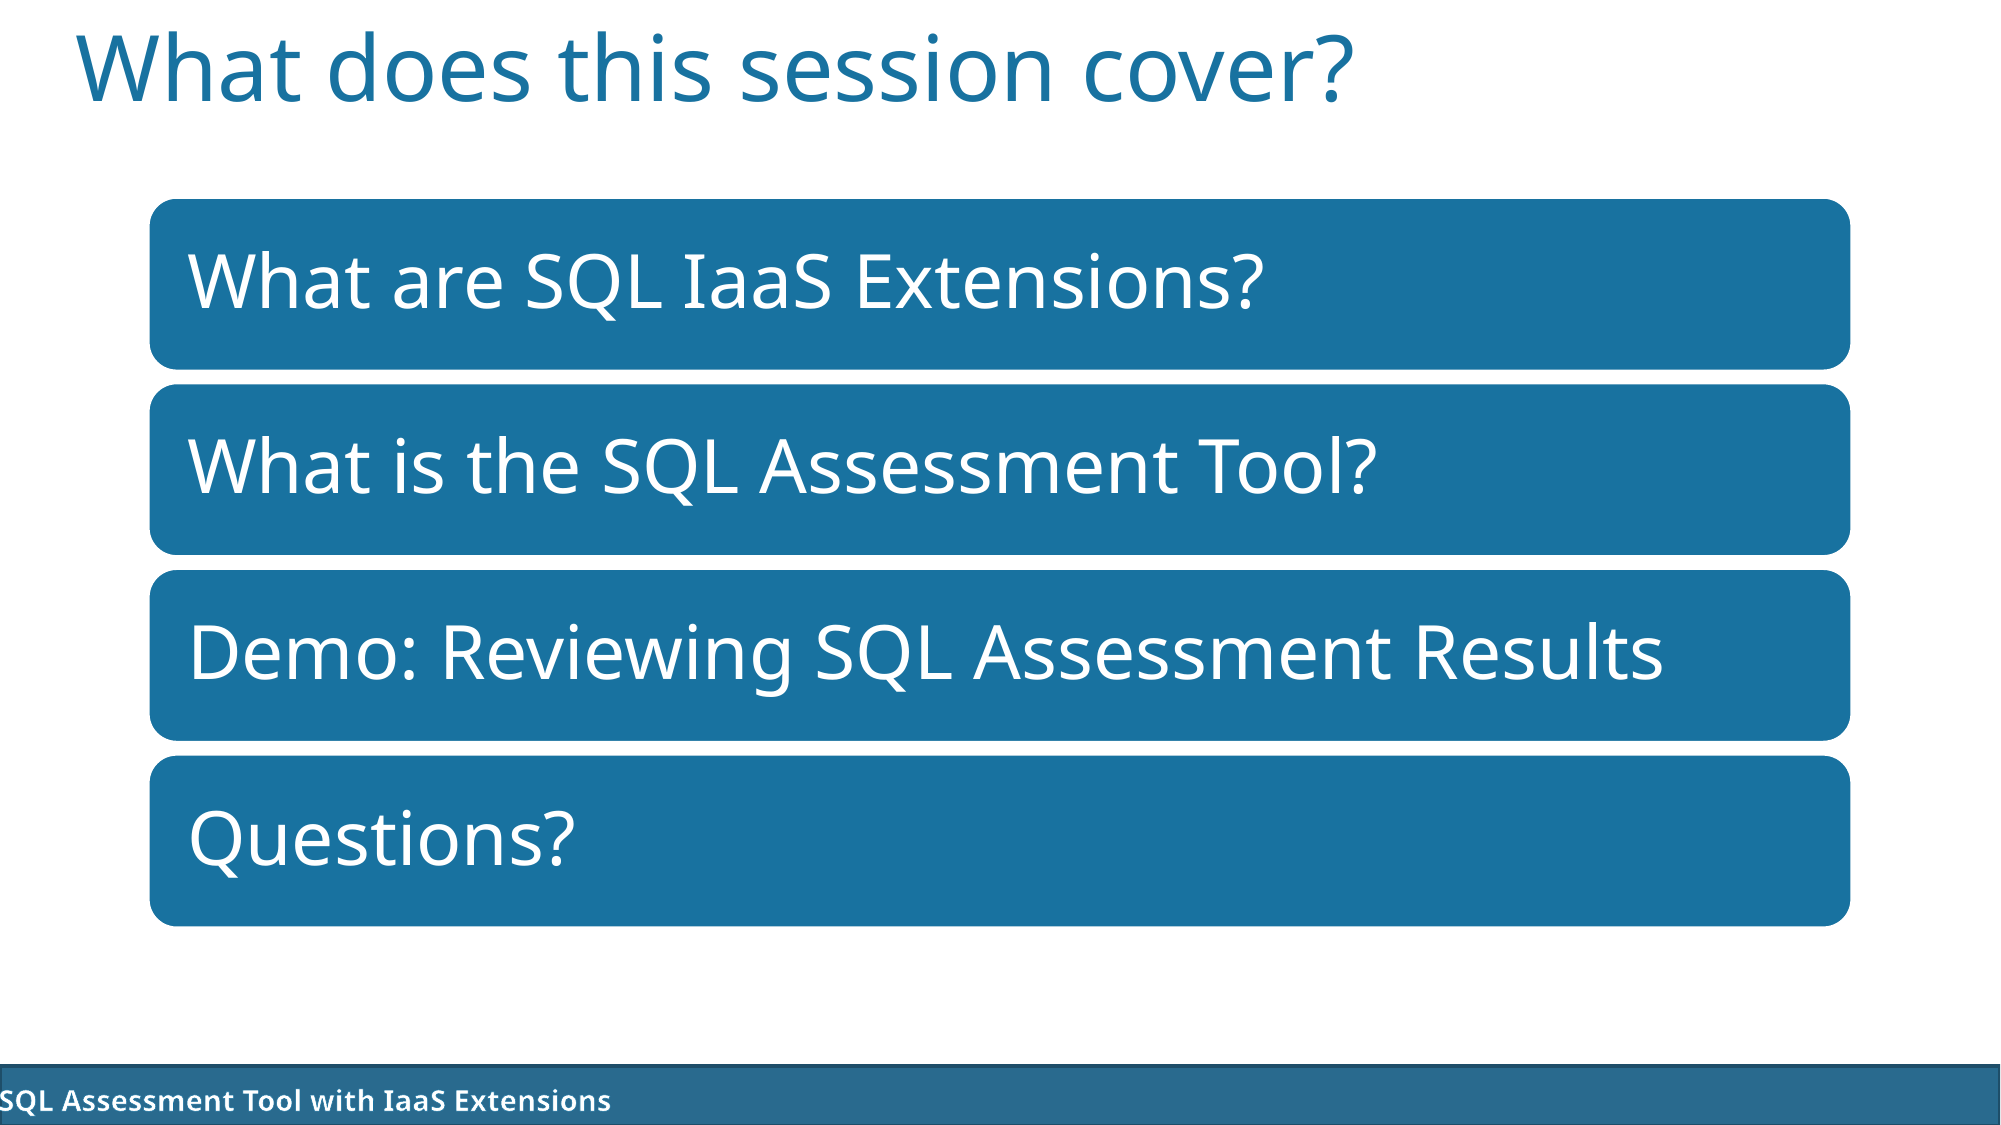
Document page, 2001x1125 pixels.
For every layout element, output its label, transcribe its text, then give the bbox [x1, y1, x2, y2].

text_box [147, 160, 1853, 949]
text_box What does this session cover? [60, 39, 1861, 228]
